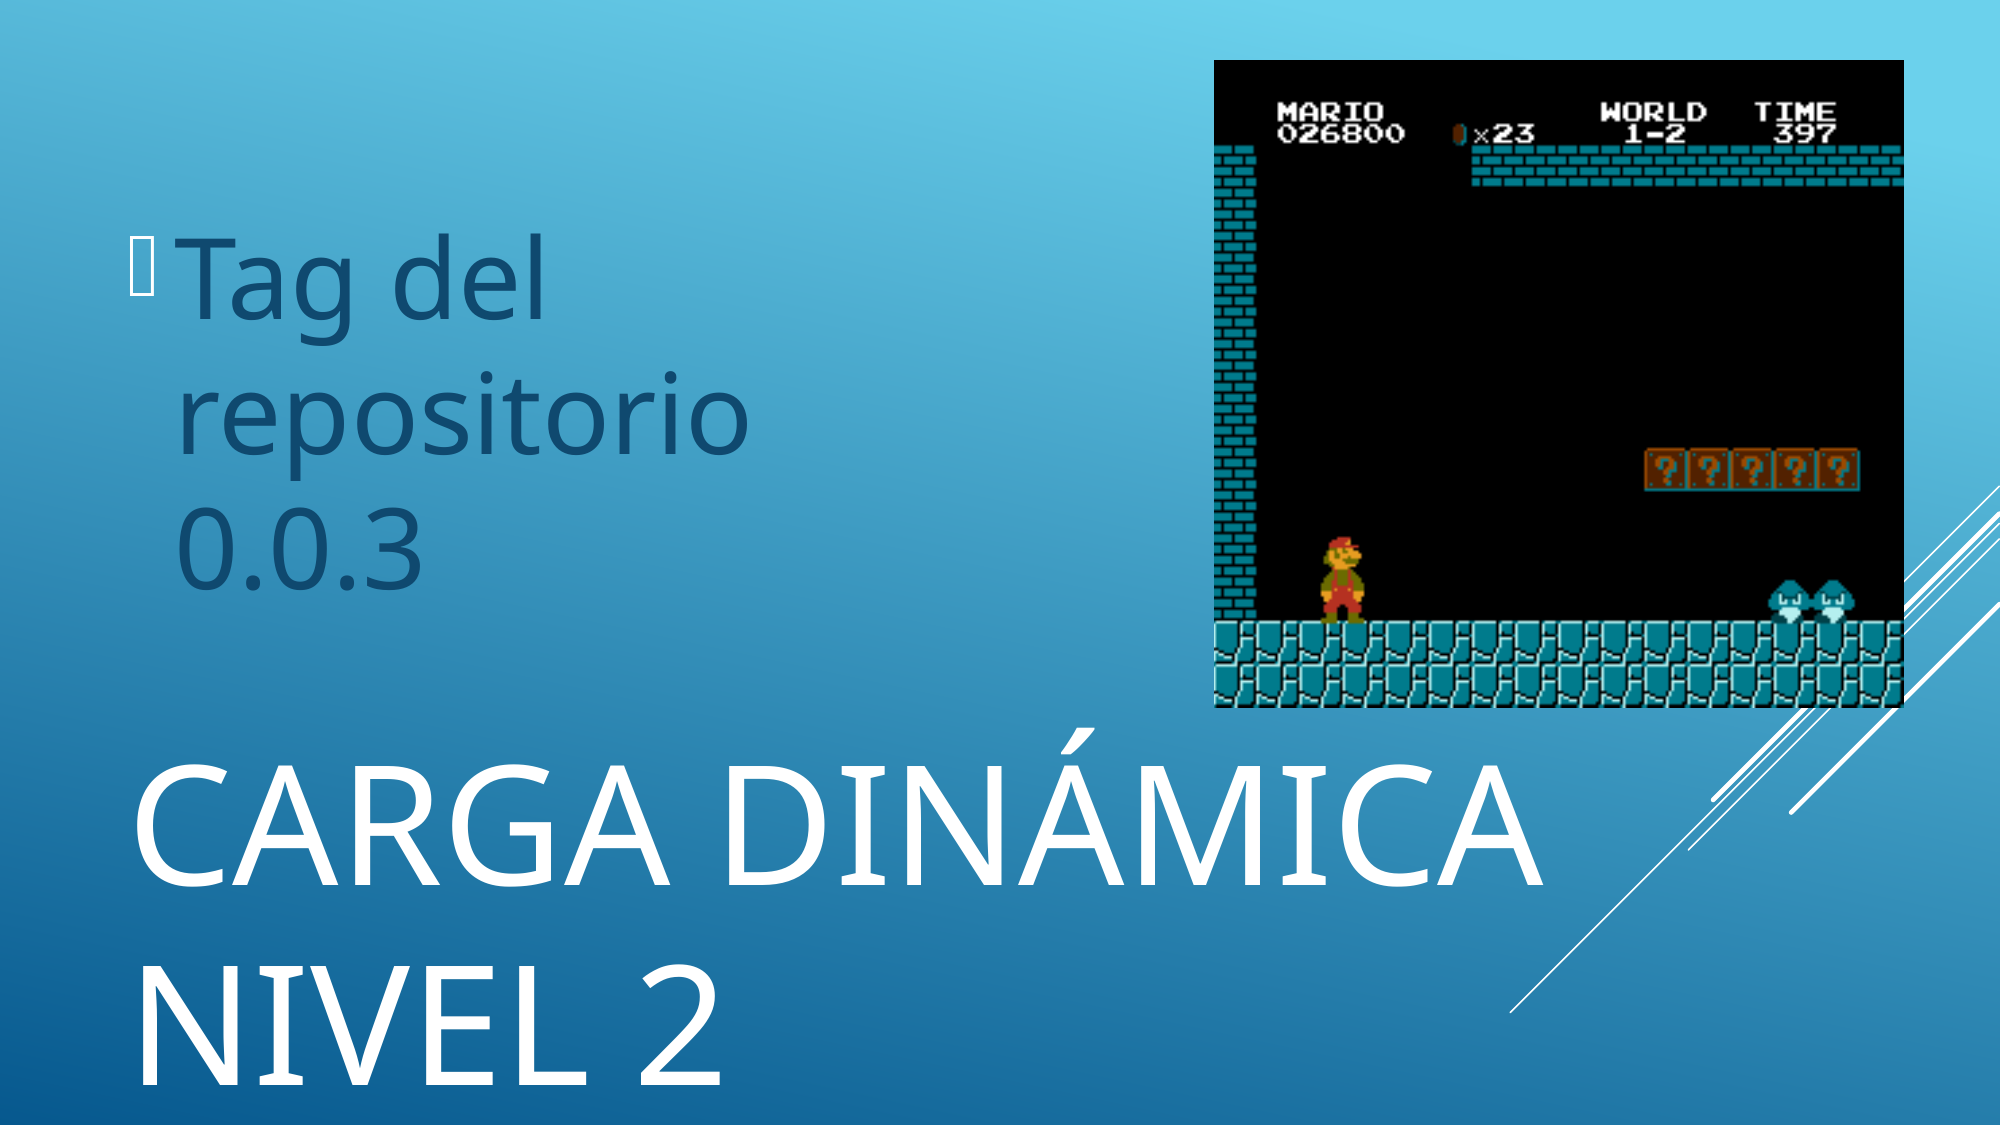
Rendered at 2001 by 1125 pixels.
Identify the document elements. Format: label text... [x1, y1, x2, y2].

picture [1213, 60, 1904, 708]
title Carga dinámica nivel 2 [112, 736, 1936, 1102]
list Tag del repositorio 0.0.3 [112, 112, 968, 708]
